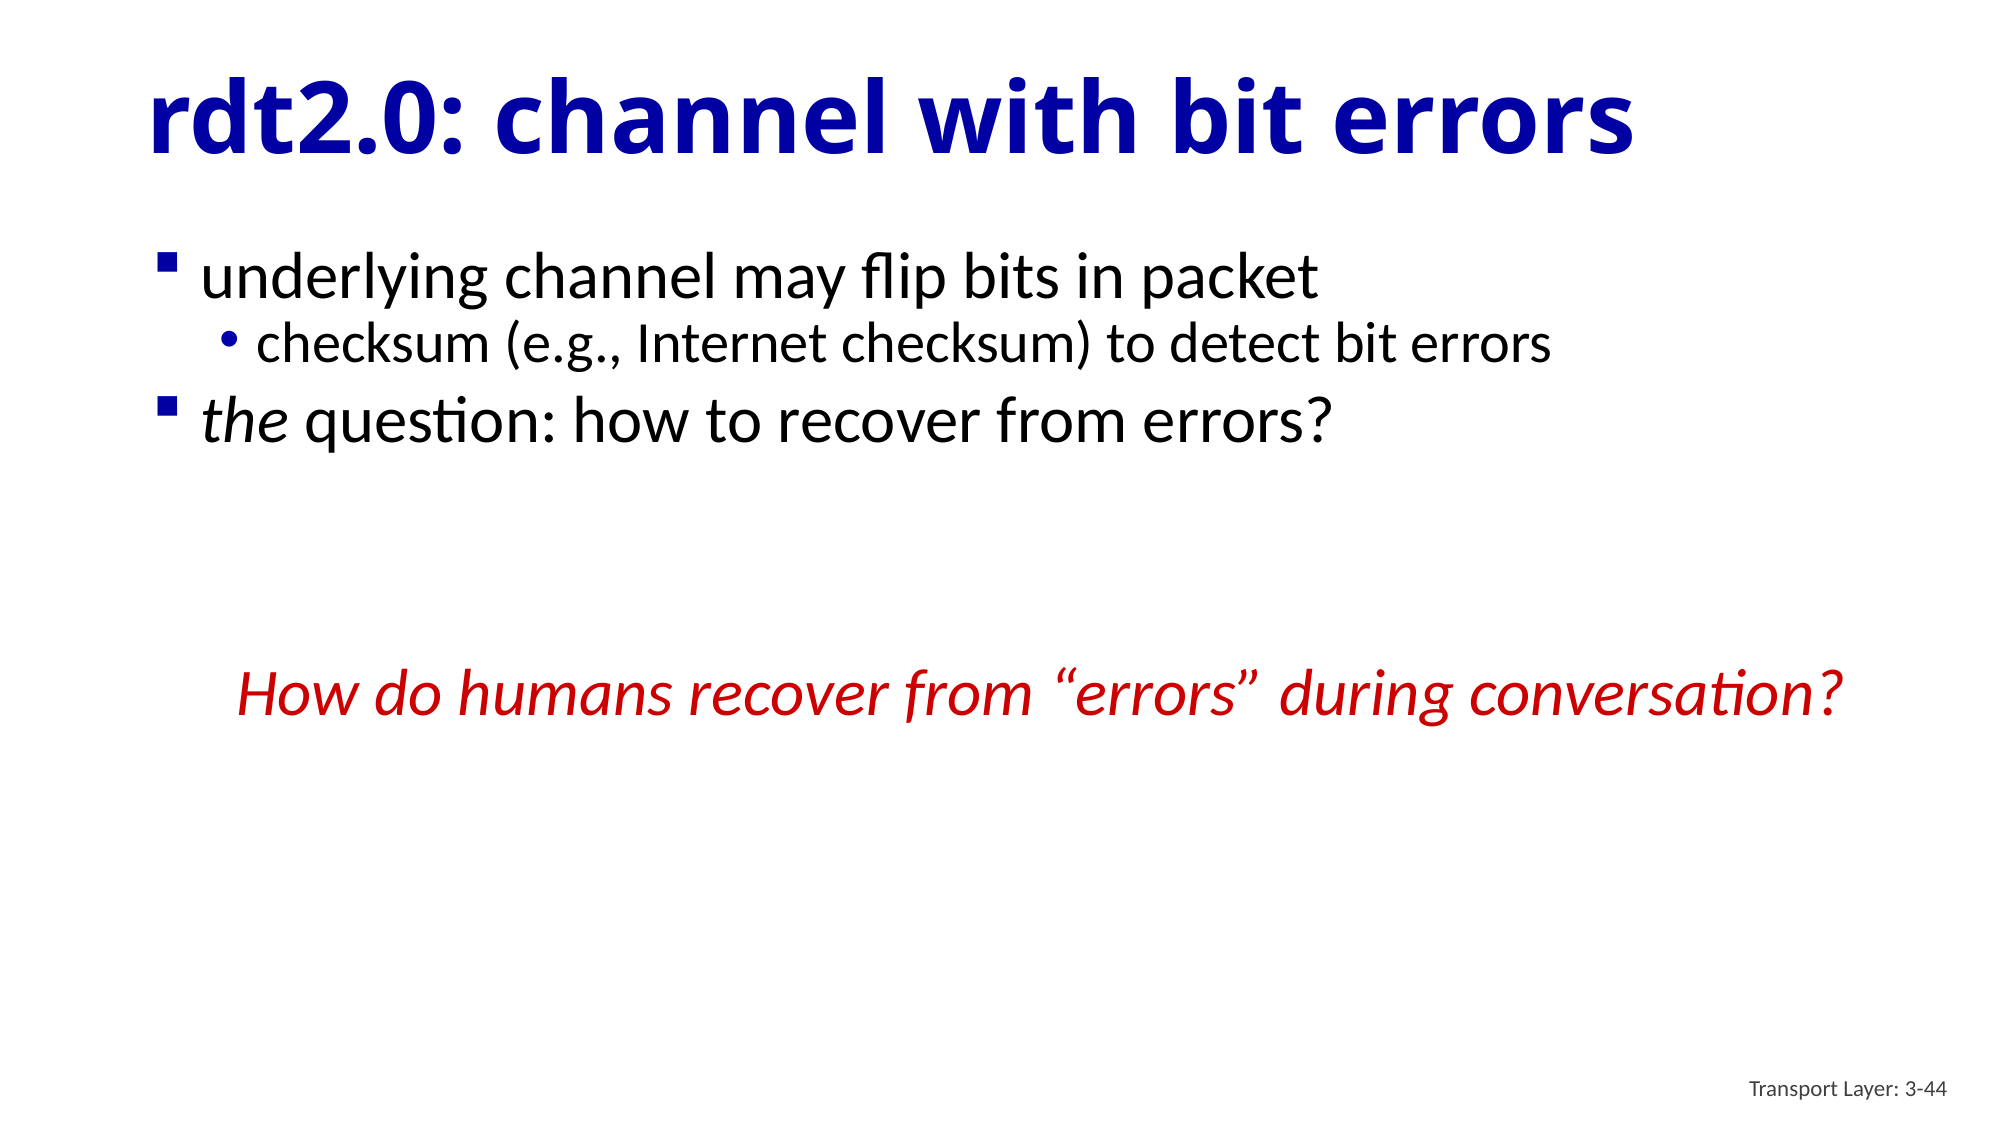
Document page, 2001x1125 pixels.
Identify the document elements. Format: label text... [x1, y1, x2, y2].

text_box How do humans recover from “errors” during conversation? [221, 641, 1862, 737]
slide_number Transport Layer: 3-44 [1512, 1056, 1963, 1117]
text_box underlying channel may flip bits in packet checksum (e.g., Internet checksum) to detect bit errors the question: how to recover from errors? [110, 243, 1932, 973]
title rdt2.0: channel with bit errors [131, 47, 1952, 195]
